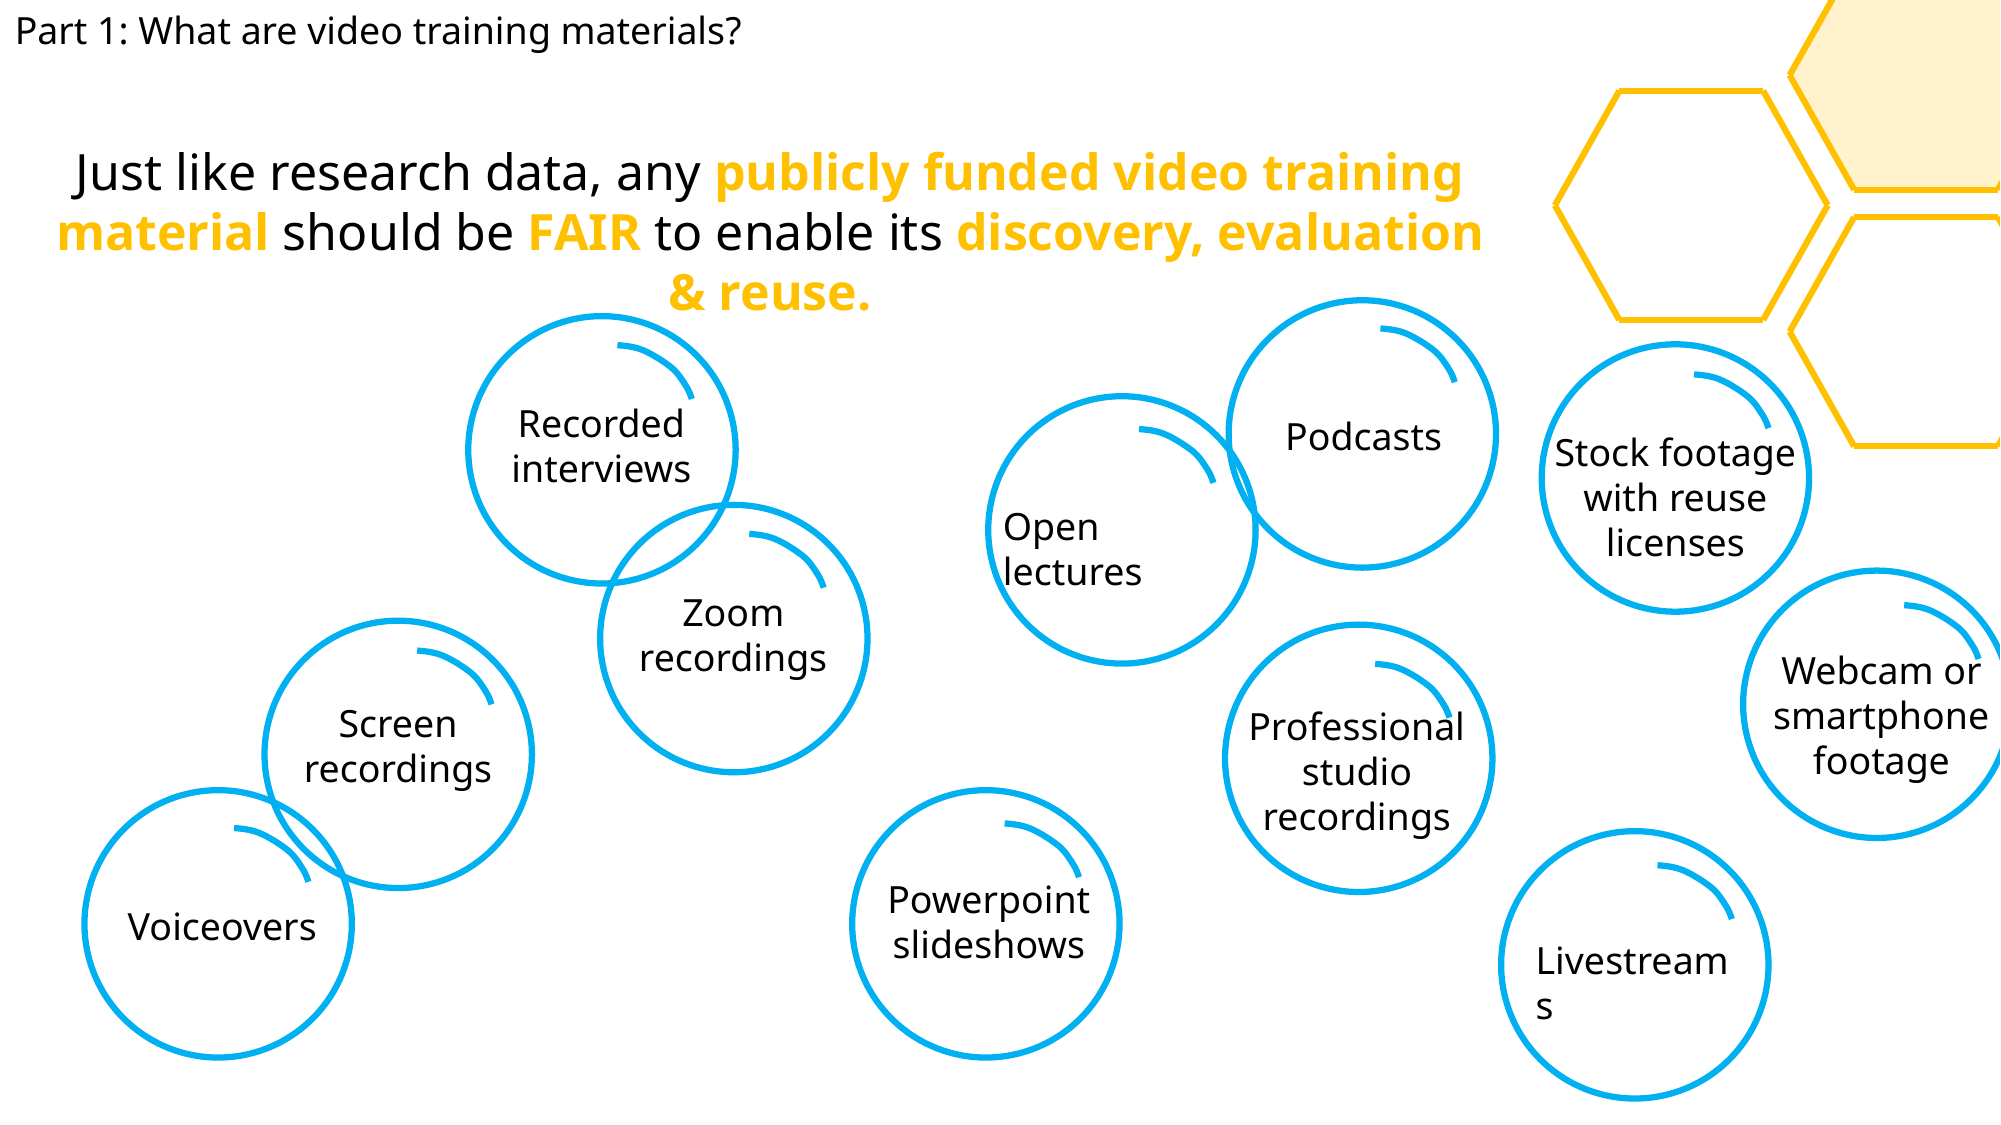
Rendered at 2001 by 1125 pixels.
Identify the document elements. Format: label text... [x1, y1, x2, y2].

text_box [988, 396, 1256, 664]
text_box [1706, 570, 2000, 838]
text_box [806, 790, 1172, 1058]
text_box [84, 790, 352, 1058]
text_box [1228, 300, 1497, 568]
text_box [251, 620, 546, 889]
text_box Just like research data, any publicly funded video training material should be FAIR to enable its discovery, evaluation & reuse. [24, 133, 1516, 329]
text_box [600, 504, 868, 773]
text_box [1501, 831, 1769, 1099]
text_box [1217, 624, 1497, 893]
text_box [468, 316, 736, 584]
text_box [1512, 344, 1839, 612]
text_box Part 1: What are video training materials? [0, 0, 1620, 60]
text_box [1554, 90, 1828, 320]
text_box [1789, 0, 2000, 190]
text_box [1789, 217, 2000, 447]
